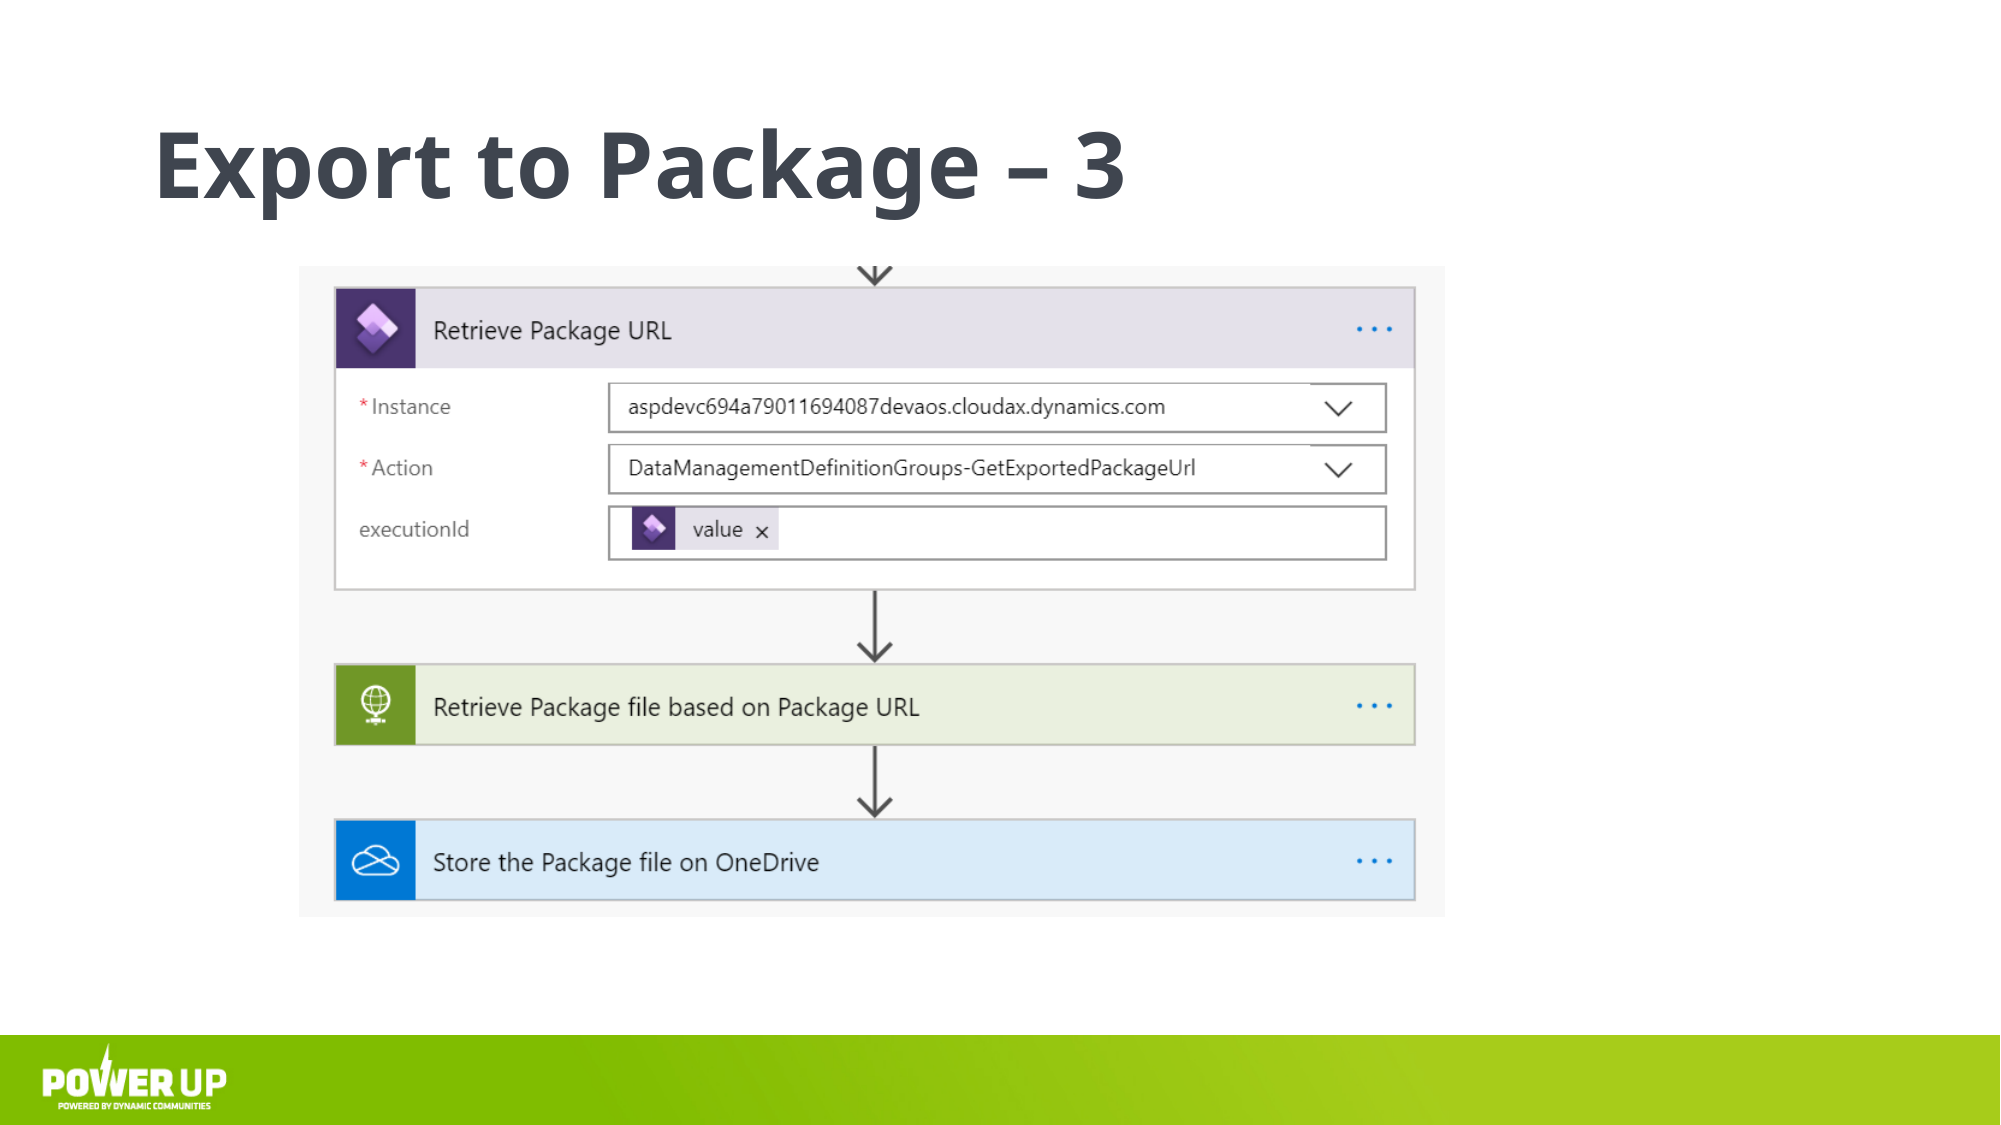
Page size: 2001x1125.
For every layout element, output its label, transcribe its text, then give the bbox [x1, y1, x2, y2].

picture [0, 1035, 2000, 1125]
title Export to Package – 3 [137, 59, 1863, 278]
picture [299, 266, 1445, 917]
